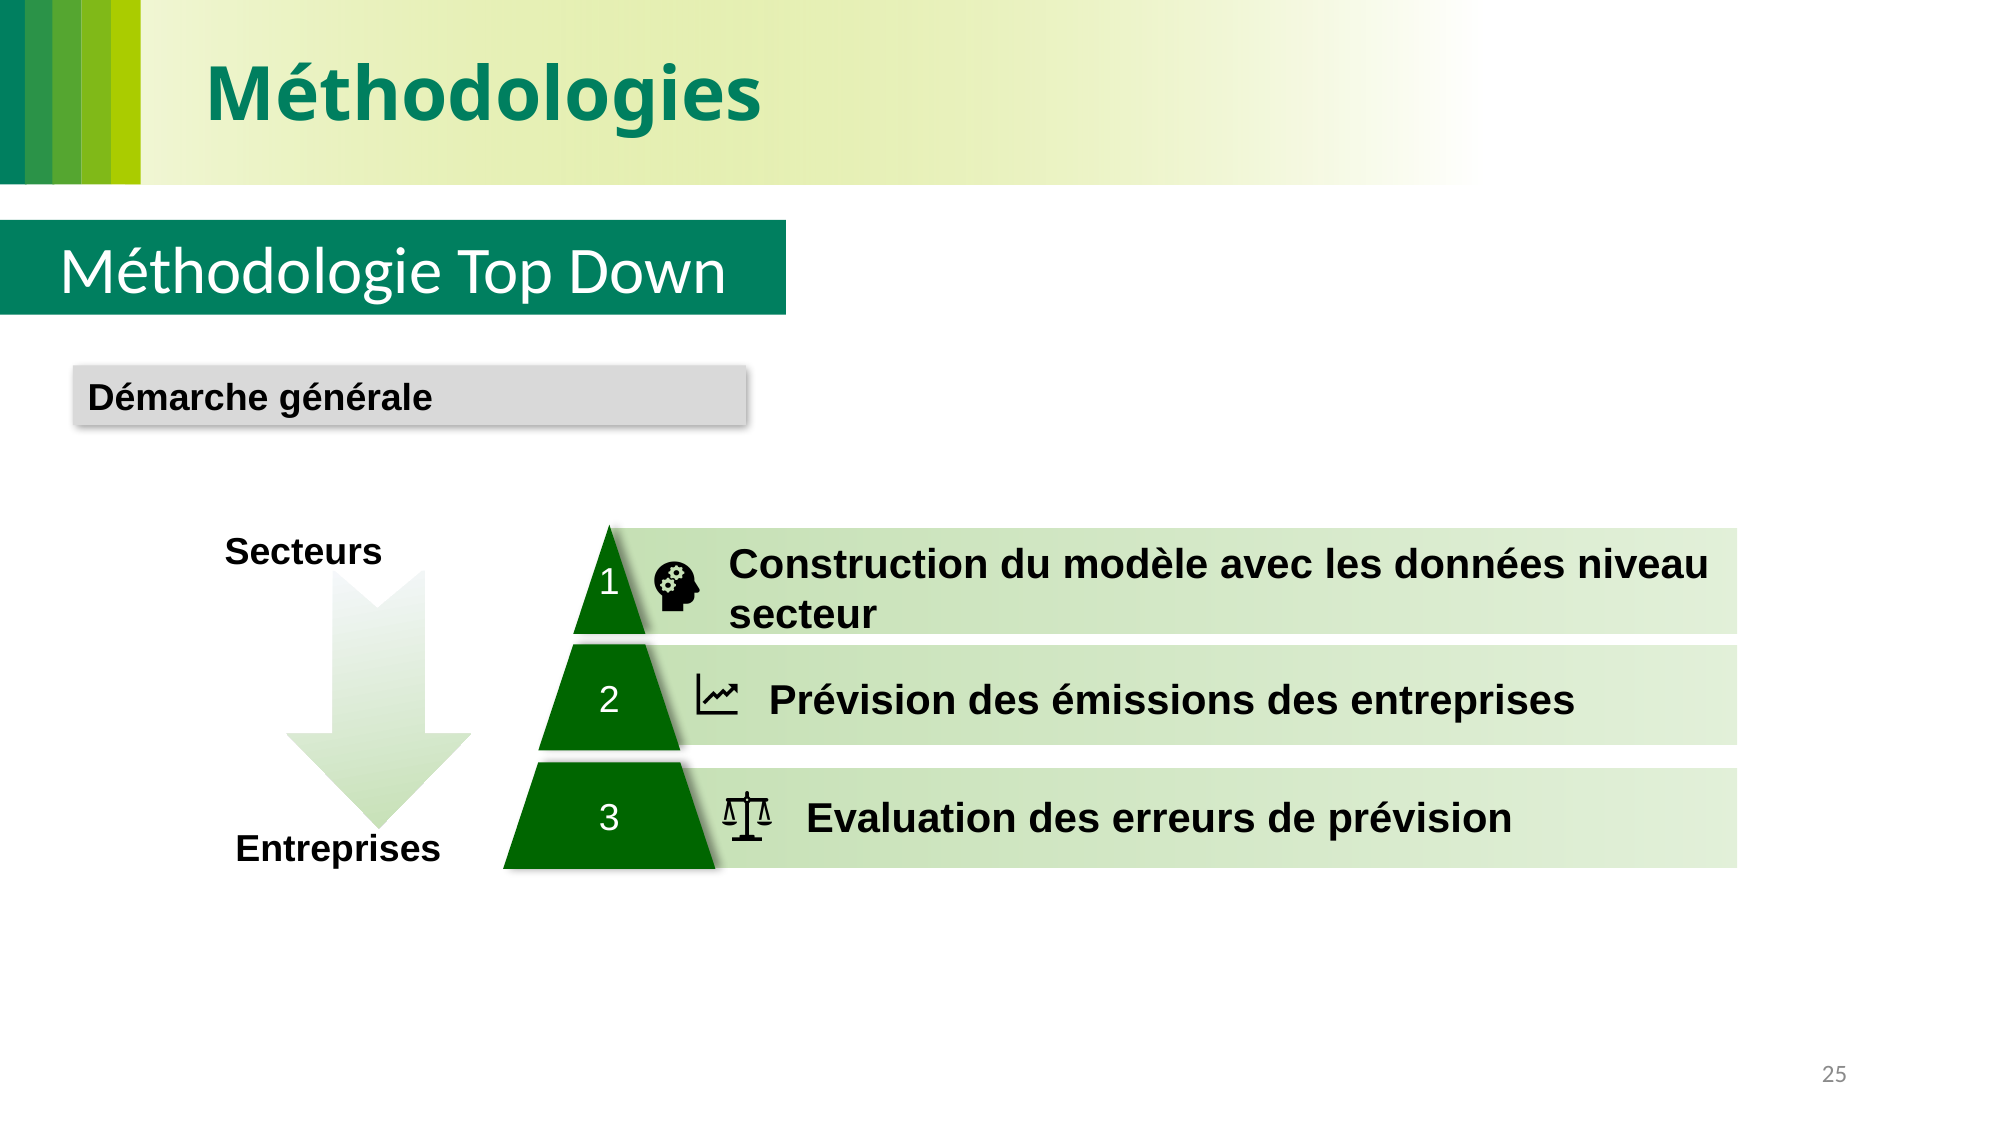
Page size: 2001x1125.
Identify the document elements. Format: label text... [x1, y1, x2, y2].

picture [717, 786, 777, 846]
text_box [284, 580, 474, 816]
text_box Méthodologies [190, 37, 1215, 143]
text_box Secteurs [209, 519, 610, 580]
text_box [24, 0, 51, 185]
text_box 2 [536, 643, 682, 752]
text_box [695, 767, 1738, 868]
text_box Démarche générale [72, 365, 746, 426]
text_box Prévision des émissions des entreprises [754, 665, 1686, 731]
text_box [624, 528, 1738, 635]
text_box 3 [519, 761, 717, 870]
picture [688, 665, 747, 724]
picture [645, 558, 709, 617]
text_box Méthodologie Top Down [0, 219, 786, 315]
text_box [0, 0, 24, 185]
text_box [125, 0, 1485, 186]
slide_number 25 [1412, 1042, 1863, 1103]
text_box Evaluation des erreurs de prévision [791, 783, 1687, 849]
text_box [51, 0, 81, 185]
text_box [81, 0, 110, 185]
text_box 1 [571, 523, 647, 635]
text_box [657, 644, 1738, 745]
text_box [110, 0, 142, 185]
text_box Construction du modèle avec les données niveau secteur [714, 529, 1735, 644]
text_box Entreprises [220, 816, 590, 877]
